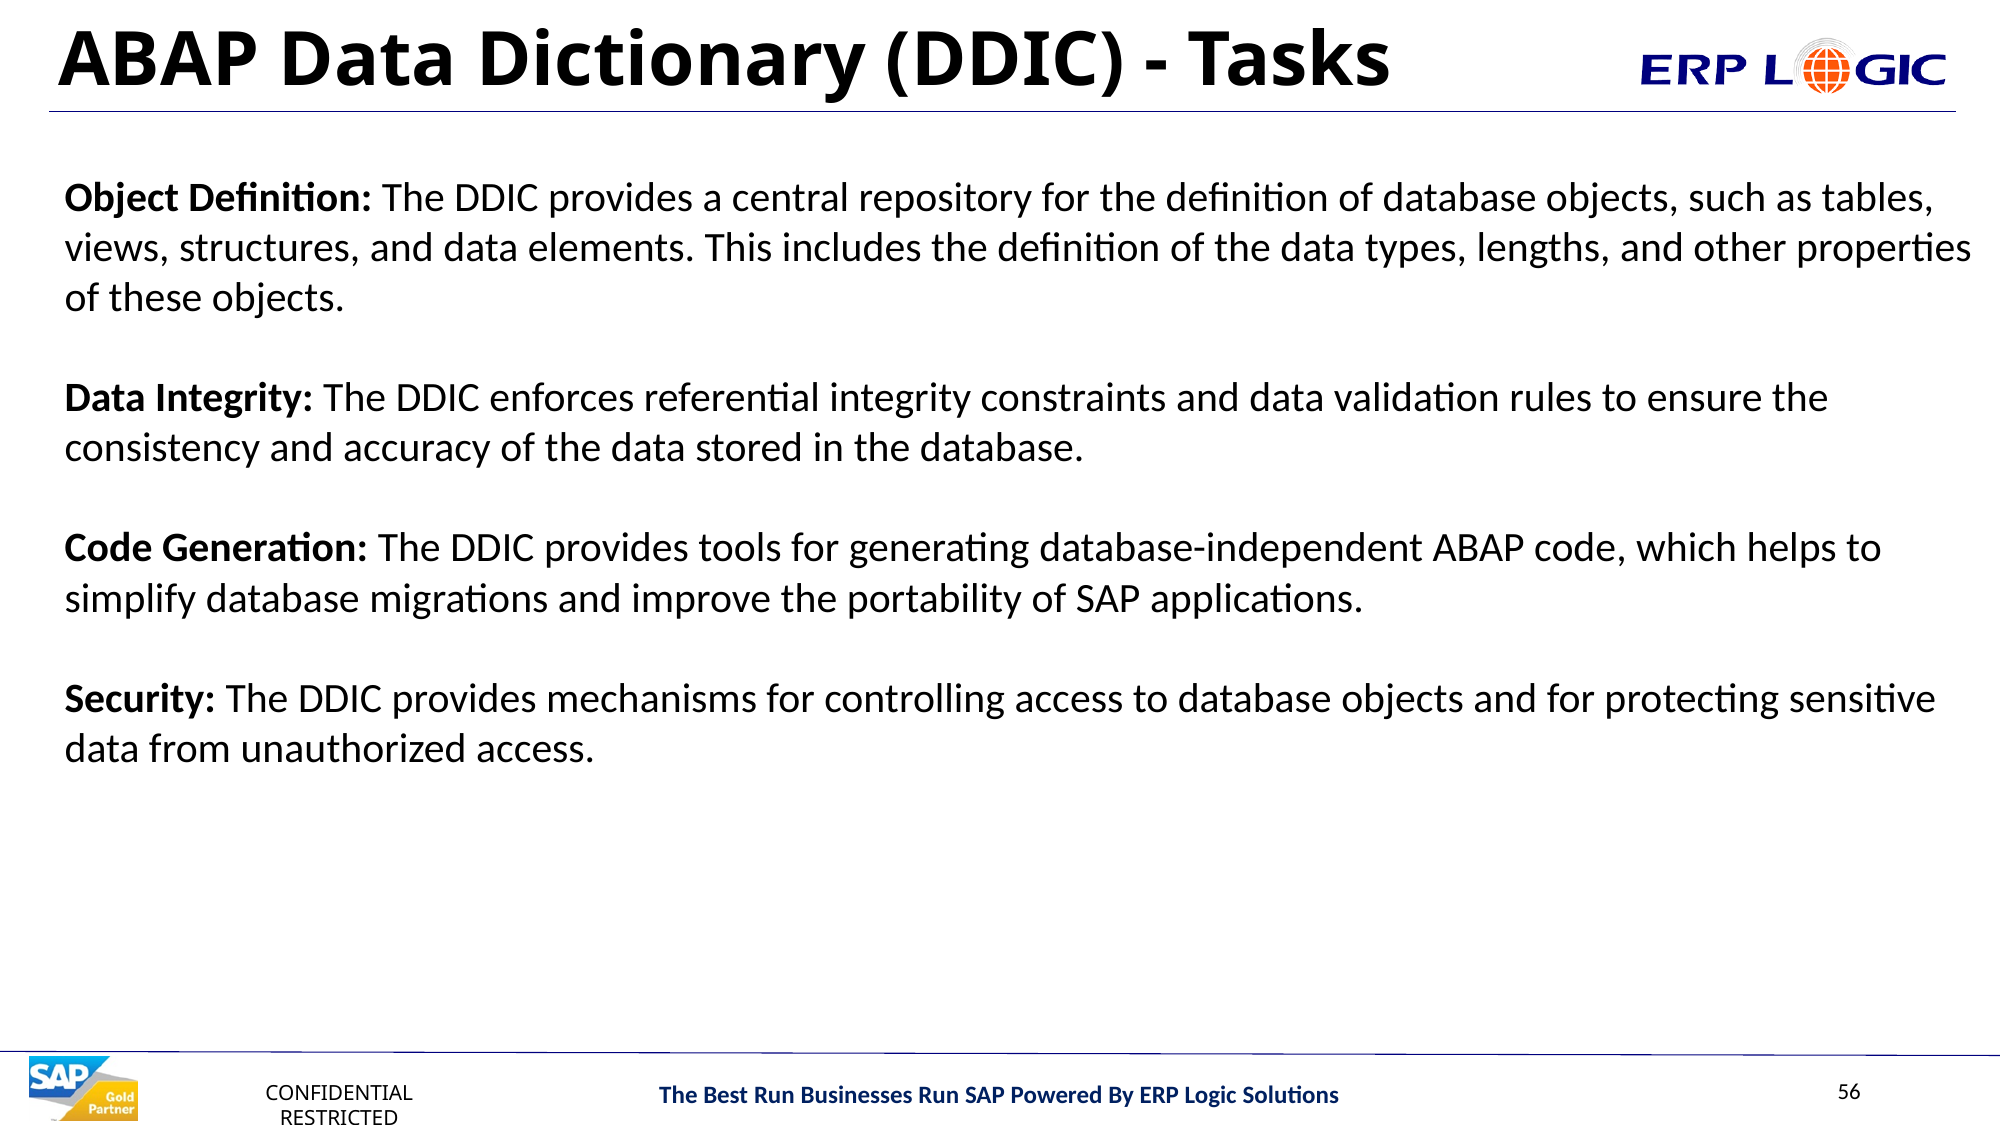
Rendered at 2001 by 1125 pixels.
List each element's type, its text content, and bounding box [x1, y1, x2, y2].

text_box Object Definition: The DDIC provides a central repository for the definition of database objects, such as tables, views, structures, and data elements. This includes the definition of the data types, lengths, and other properties of these objects. Data Integrity: The DDIC enforces referential integrity constraints and data validation rules to ensure the consistency and accuracy of the data stored in the database. Code Generation: The DDIC provides tools for generating database-independent ABAP code, which helps to simplify database migrations and improve the portability of SAP applications. Security: The DDIC provides mechanisms for controlling access to database objects and for protecting sensitive data from unauthorized access. [49, 162, 2000, 778]
picture [29, 1056, 138, 1121]
picture [1615, 33, 1975, 103]
title ABAP Data Dictionary (DDIC) - Tasks [43, 24, 1863, 99]
